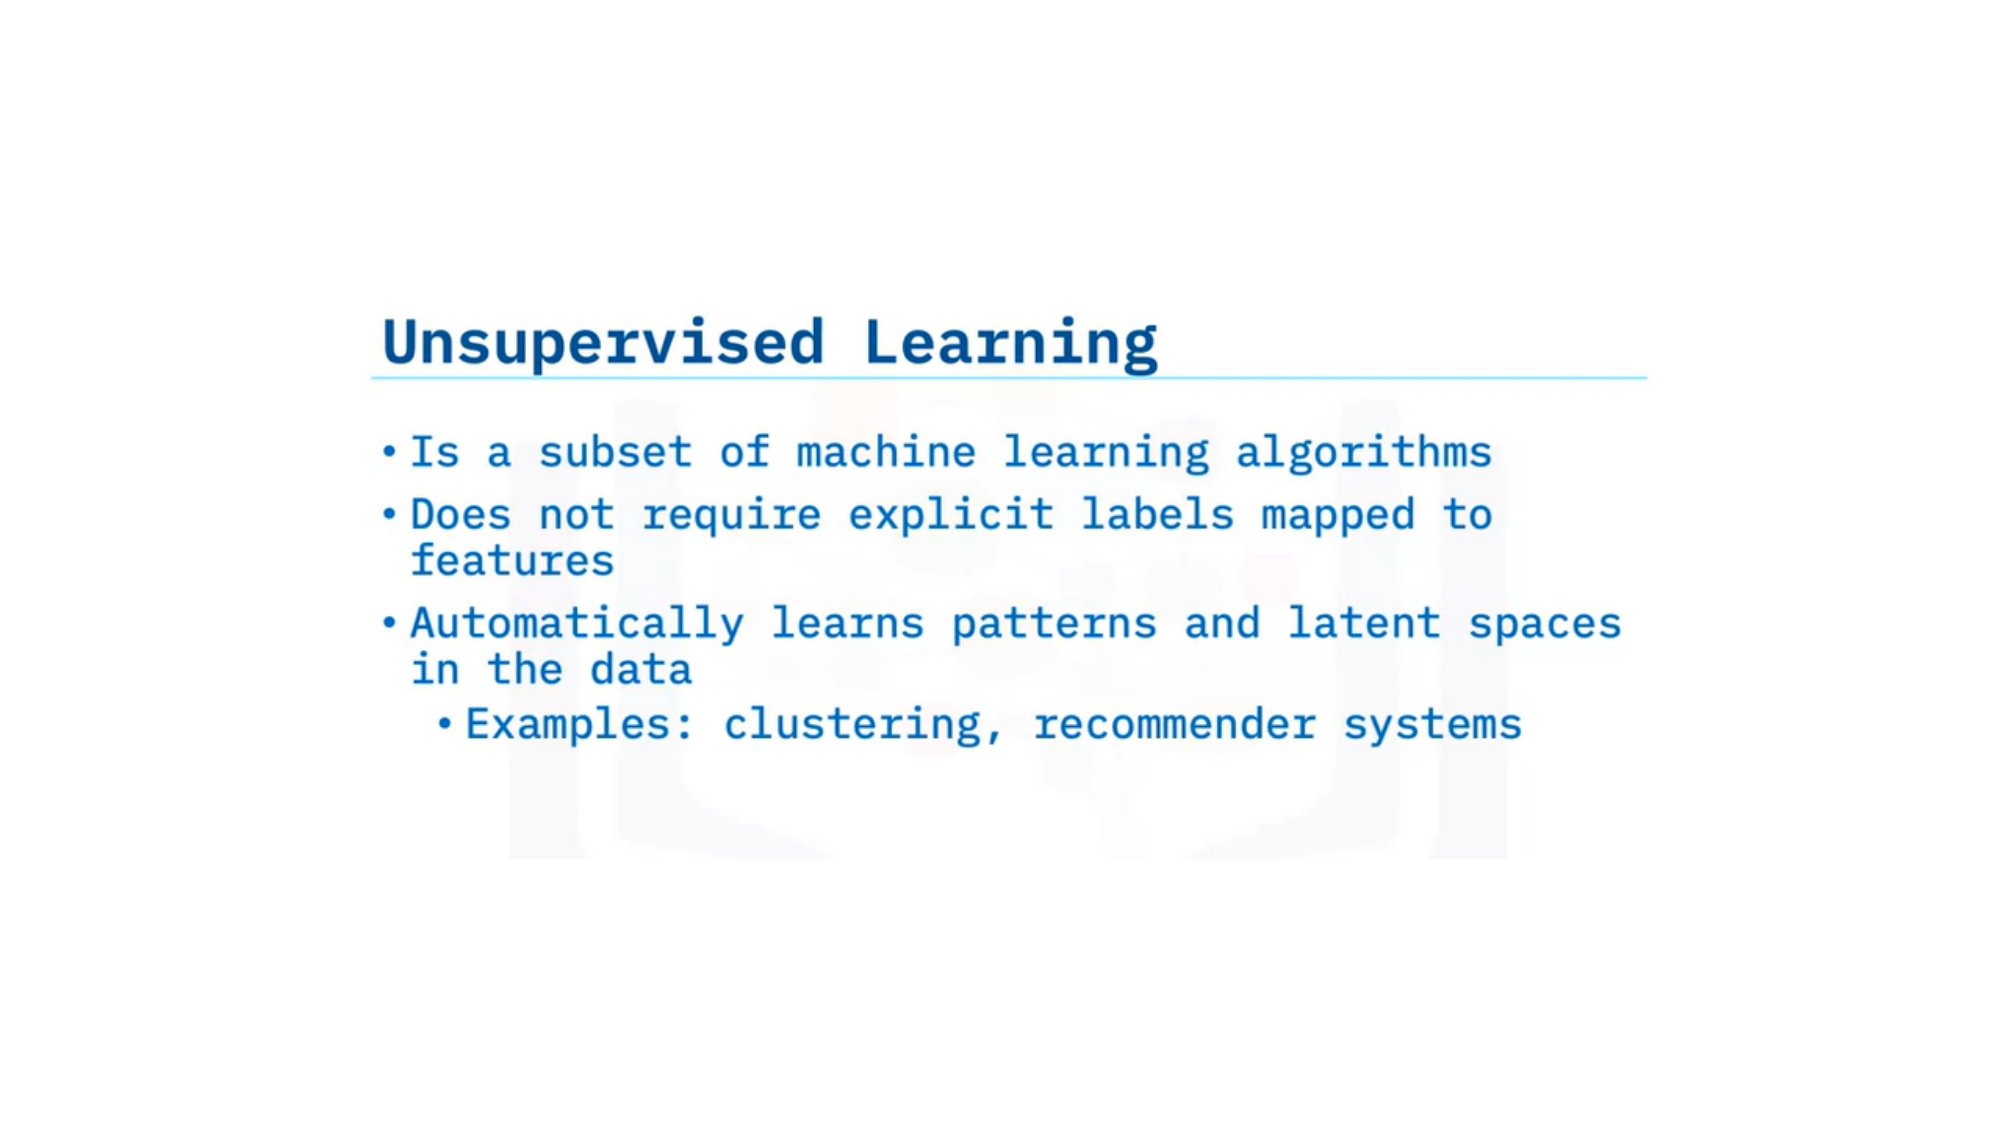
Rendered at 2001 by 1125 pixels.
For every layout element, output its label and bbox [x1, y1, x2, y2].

picture [332, 266, 1668, 859]
